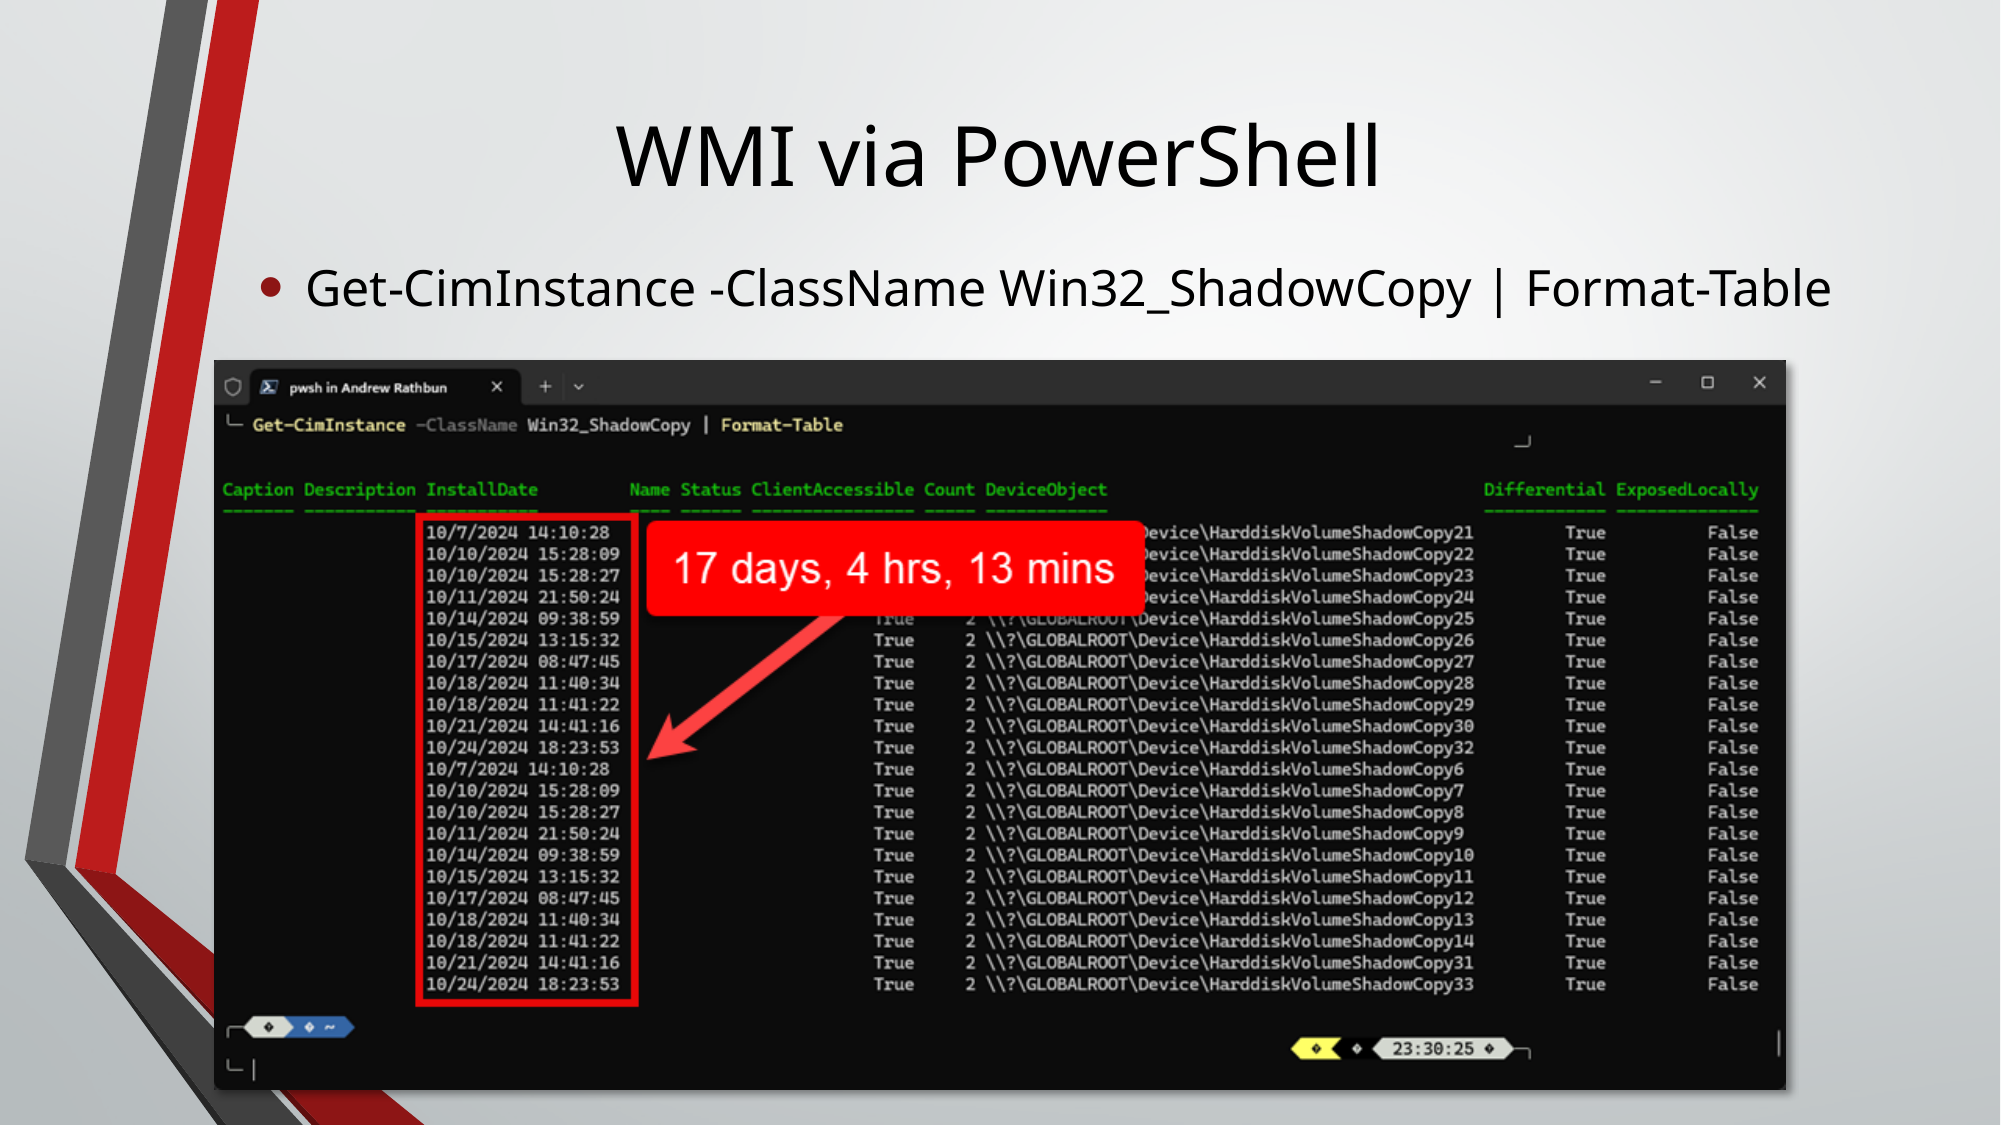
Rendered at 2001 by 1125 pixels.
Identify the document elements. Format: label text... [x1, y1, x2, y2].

list Get-CimInstance -ClassName Win32_ShadowCopy | Format-Table [243, 249, 1887, 950]
title WMI via PowerShell [178, 9, 1822, 298]
picture [213, 359, 1786, 1091]
